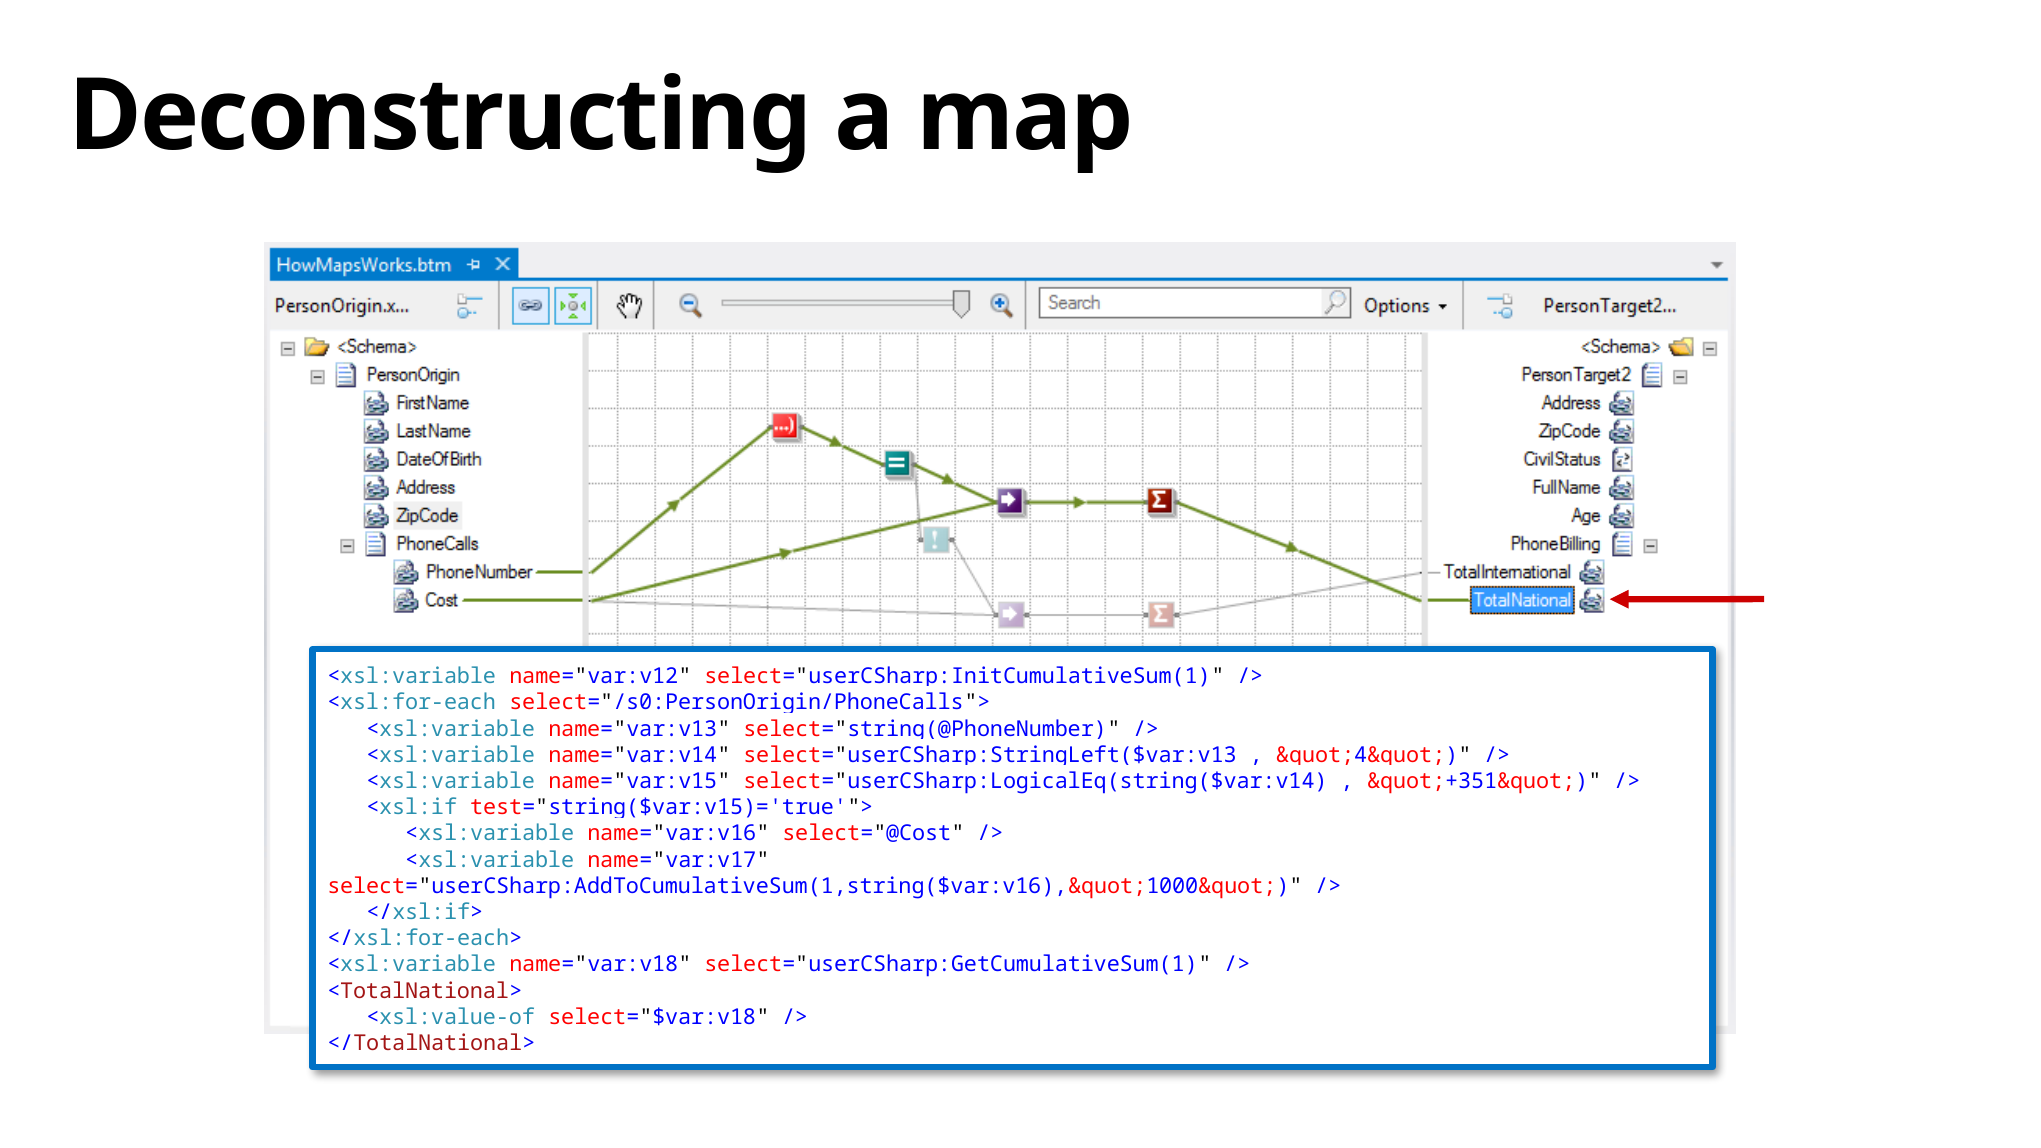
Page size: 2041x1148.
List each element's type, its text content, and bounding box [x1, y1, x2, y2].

text_box <xsl:variable name="var:v12" select="userCSharp:InitCumulativeSum(1)" /> <xsl:for-each select="/s0:PersonOrigin/PhoneCalls"> <xsl:variable name="var:v13" select="string(@PhoneNumber)" /> <xsl:variable name="var:v14" select="userCSharp:StringLeft($var:v13 , &quot;4&quot;)" /> <xsl:variable name="var:v15" select="userCSharp:LogicalEq(string($var:v14) , &quot;+351&quot;)" /> <xsl:if test="string($var:v15)='true'"> <xsl:variable name="var:v16" select="@Cost" /> <xsl:variable name="var:v17" select="userCSharp:AddToCumulativeSum(1,string($var:v16),&quot;1000&quot;)" /> </xsl:if> </xsl:for-each> <xsl:variable name="var:v18" select="userCSharp:GetCumulativeSum(1)" /> <TotalNational> <xsl:value-of select="$var:v18" /> </TotalNational> [312, 1034, 1713, 1068]
picture [263, 242, 1737, 1034]
title Deconstructing a map [45, 48, 1964, 243]
